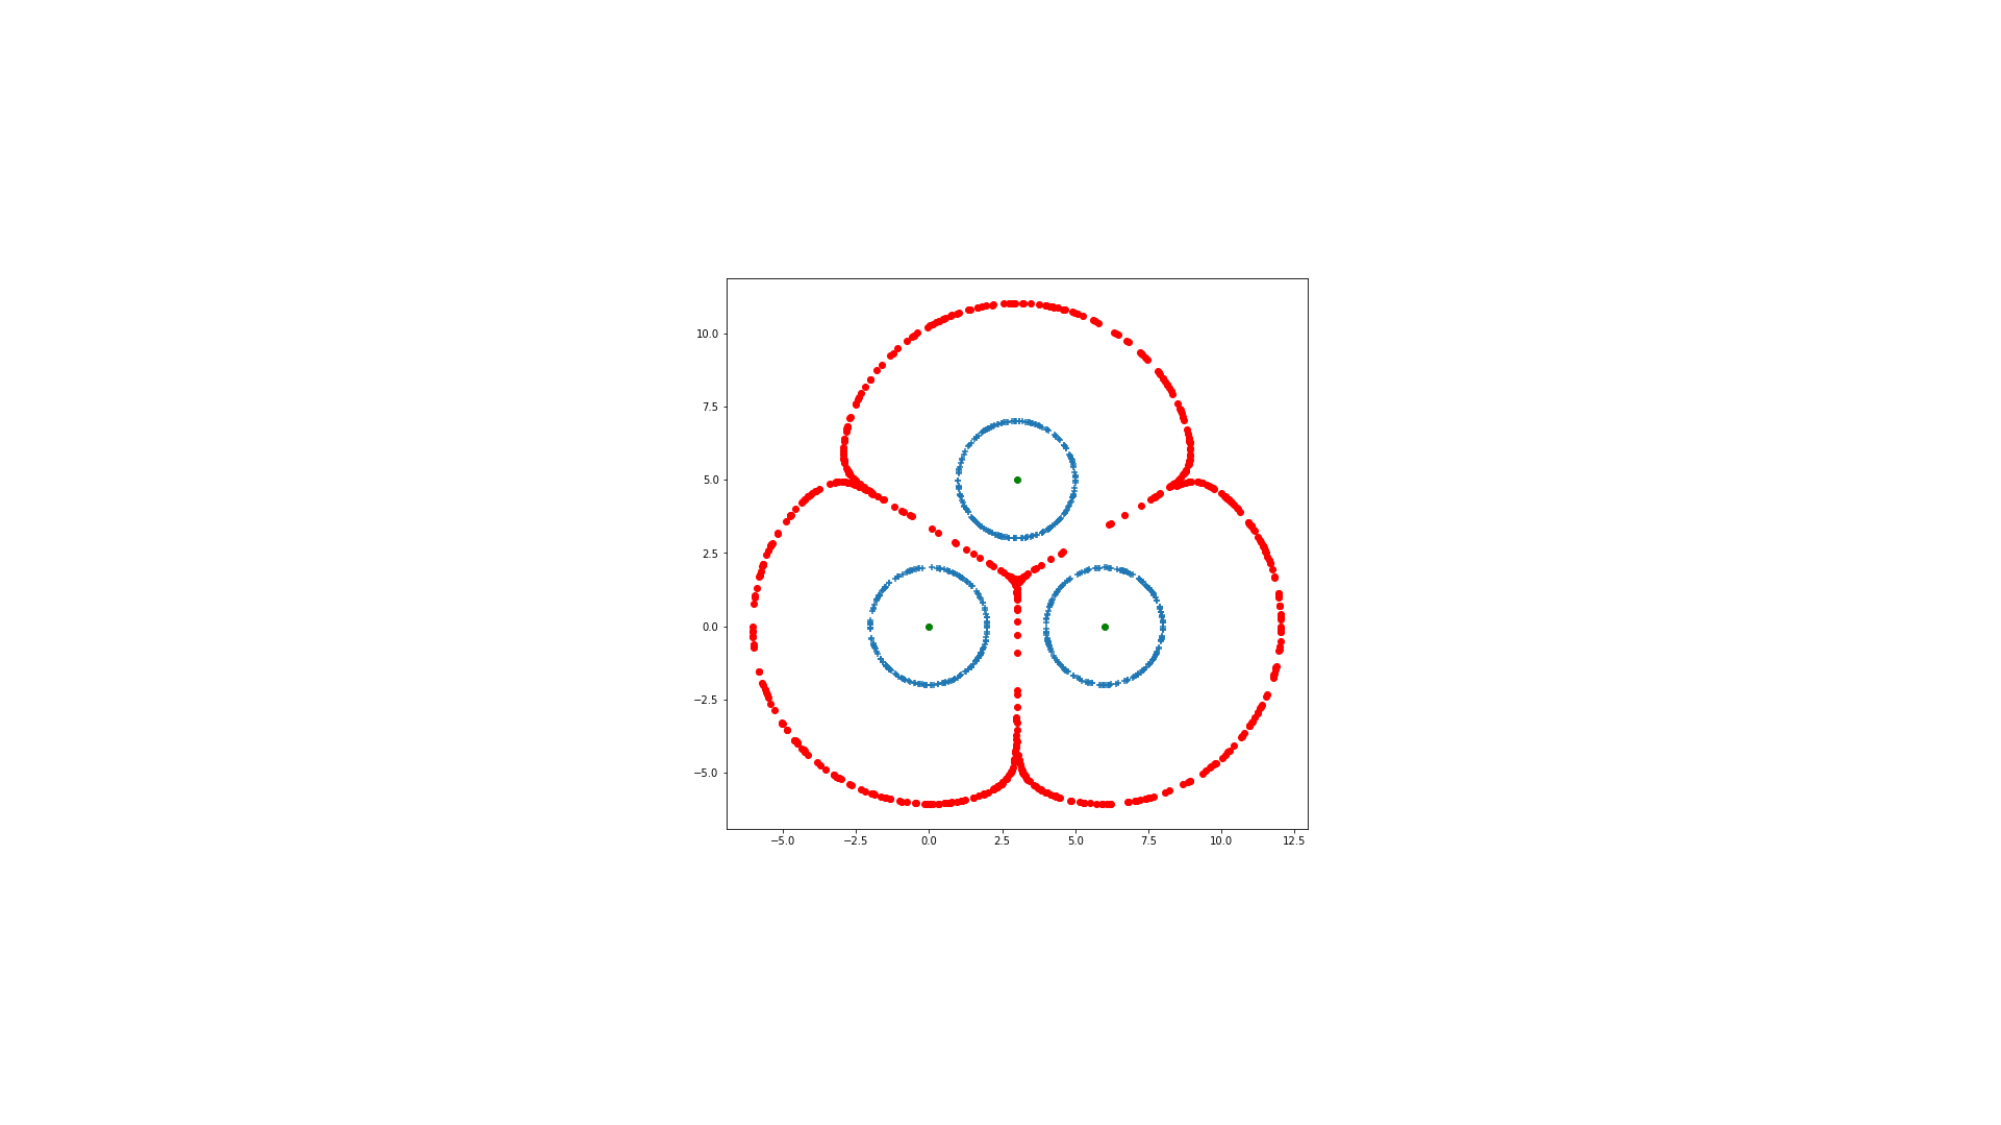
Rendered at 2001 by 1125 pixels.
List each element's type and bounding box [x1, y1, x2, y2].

picture [686, 271, 1314, 854]
